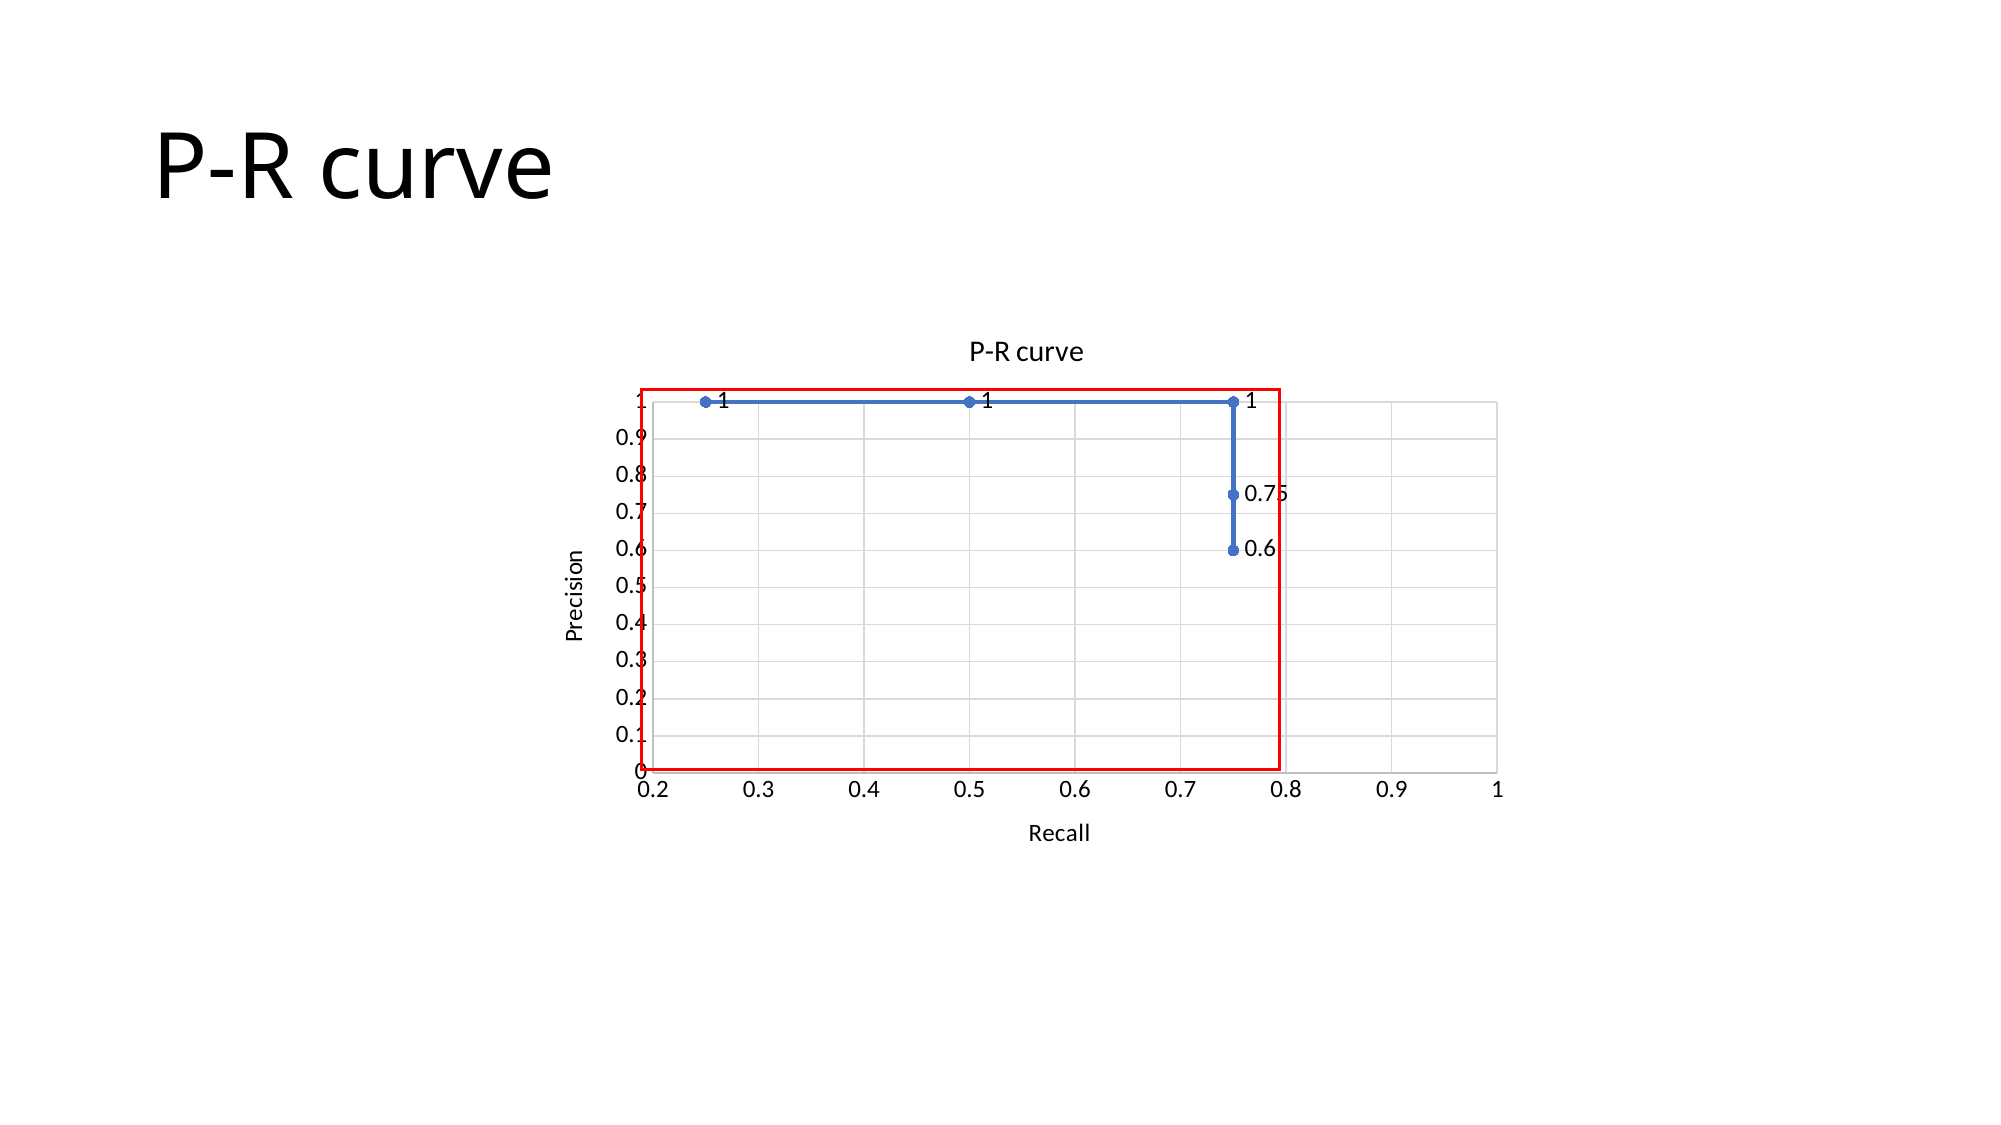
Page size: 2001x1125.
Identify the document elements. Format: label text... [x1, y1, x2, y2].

chart [529, 311, 1524, 881]
title P-R curve [137, 59, 1863, 278]
